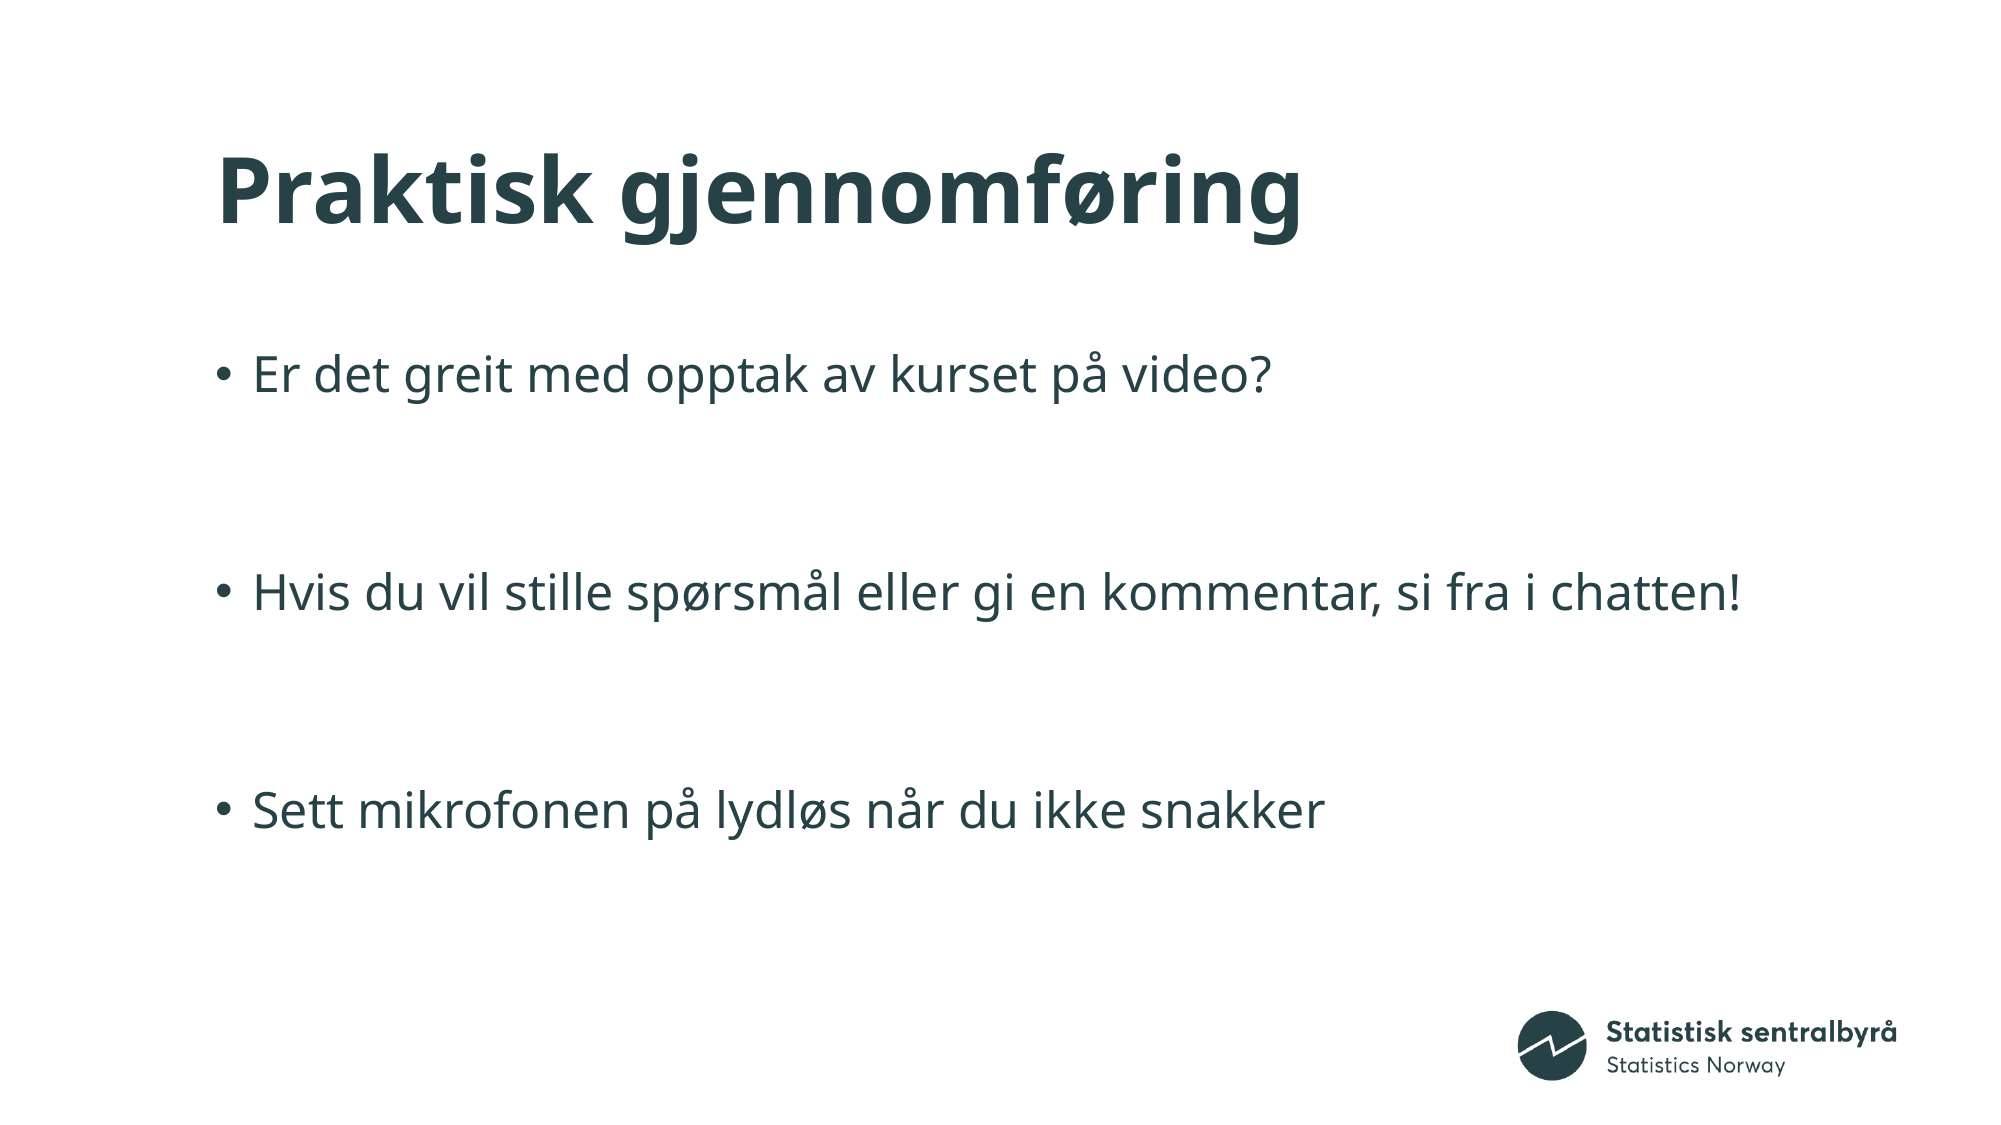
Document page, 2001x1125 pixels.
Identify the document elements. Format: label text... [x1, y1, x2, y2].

picture [1503, 995, 2000, 1125]
title Praktisk gjennomføring [200, 90, 1784, 305]
list Er det greit med opptak av kurset på video? Hvis du vil stille spørsmål eller gi en kommentar, si fra i chatten! Sett mikrofonen på lydløs når du ikke snakker [200, 305, 1784, 959]
